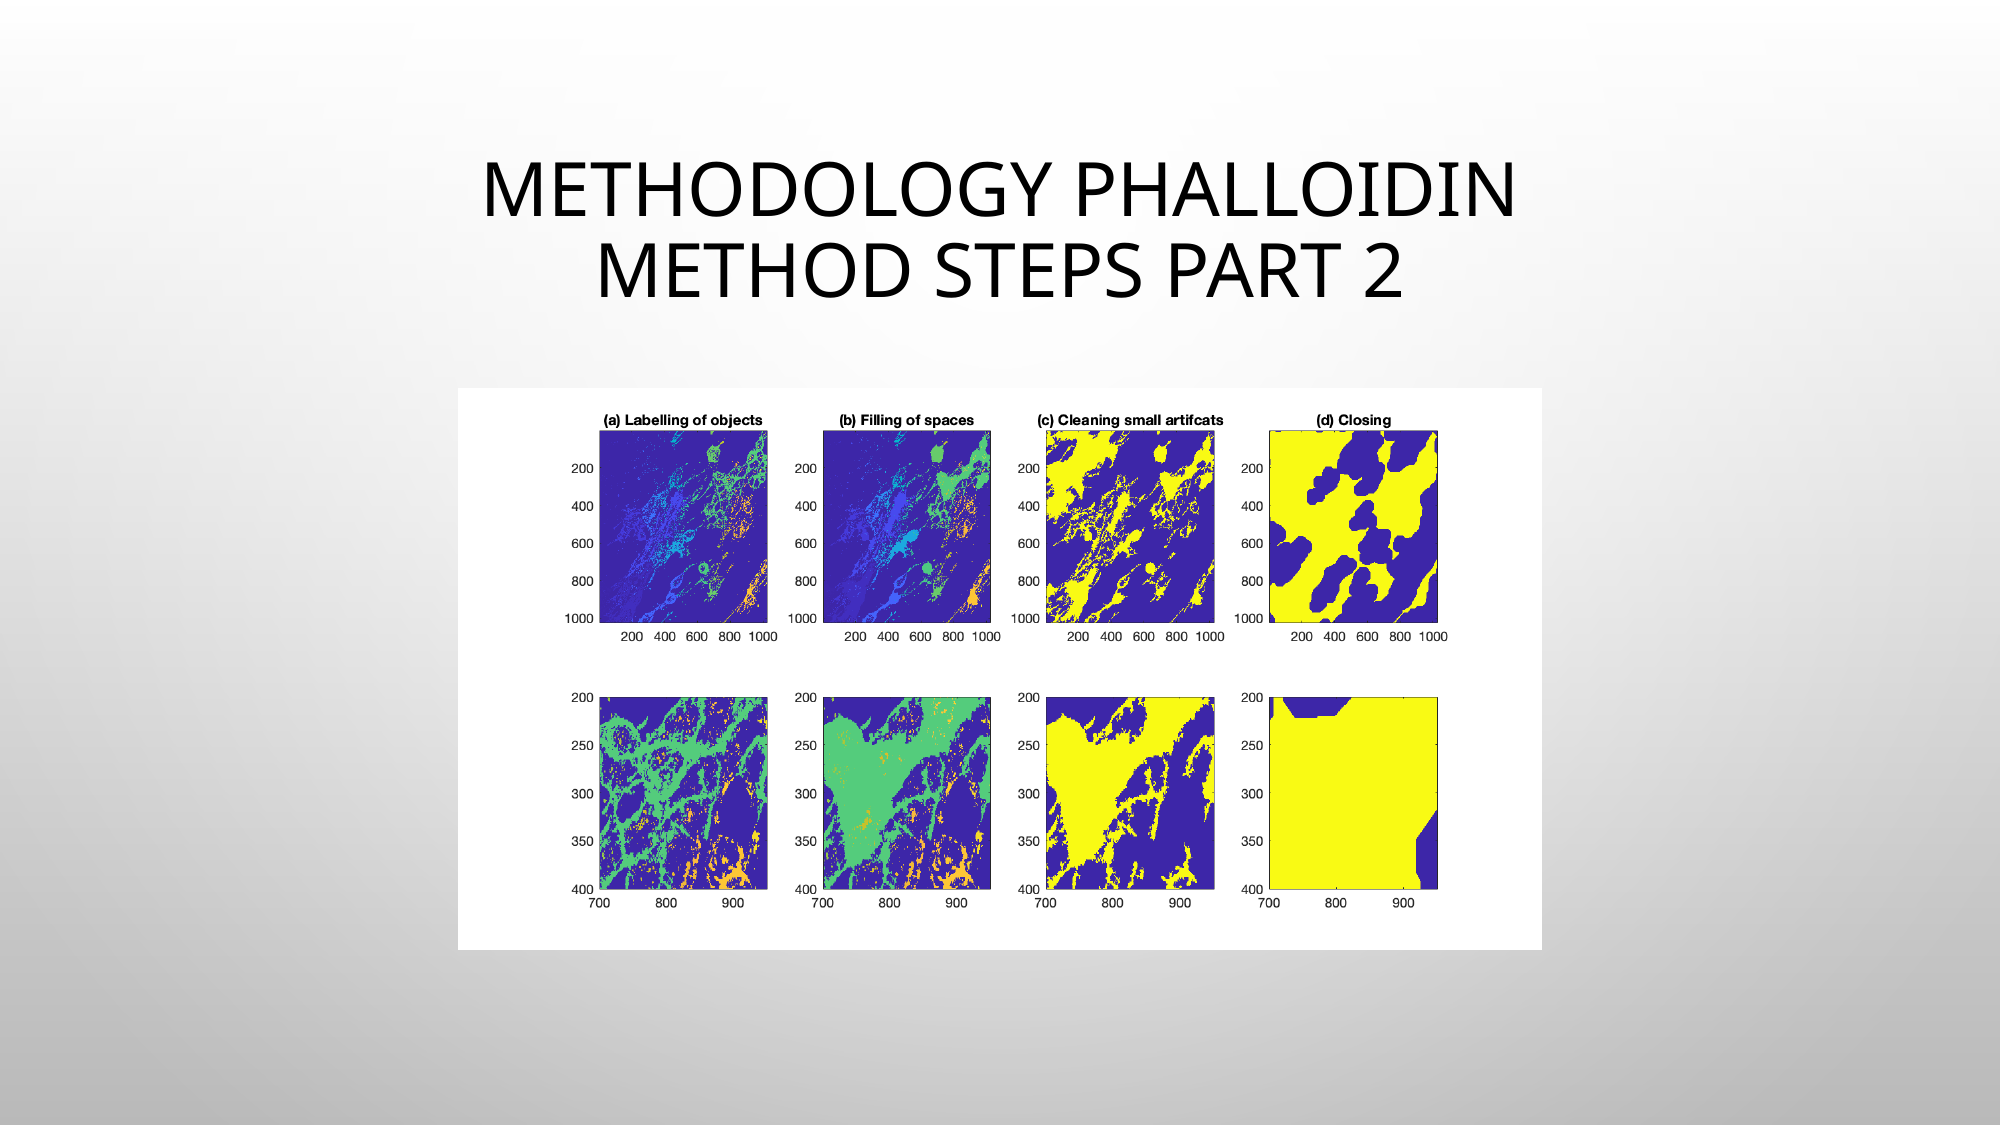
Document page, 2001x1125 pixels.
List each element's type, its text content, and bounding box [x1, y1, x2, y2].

title Methodology Phalloidin Method steps part 2 [149, 101, 1851, 364]
picture [0, 0, 2000, 1125]
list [458, 387, 1542, 951]
